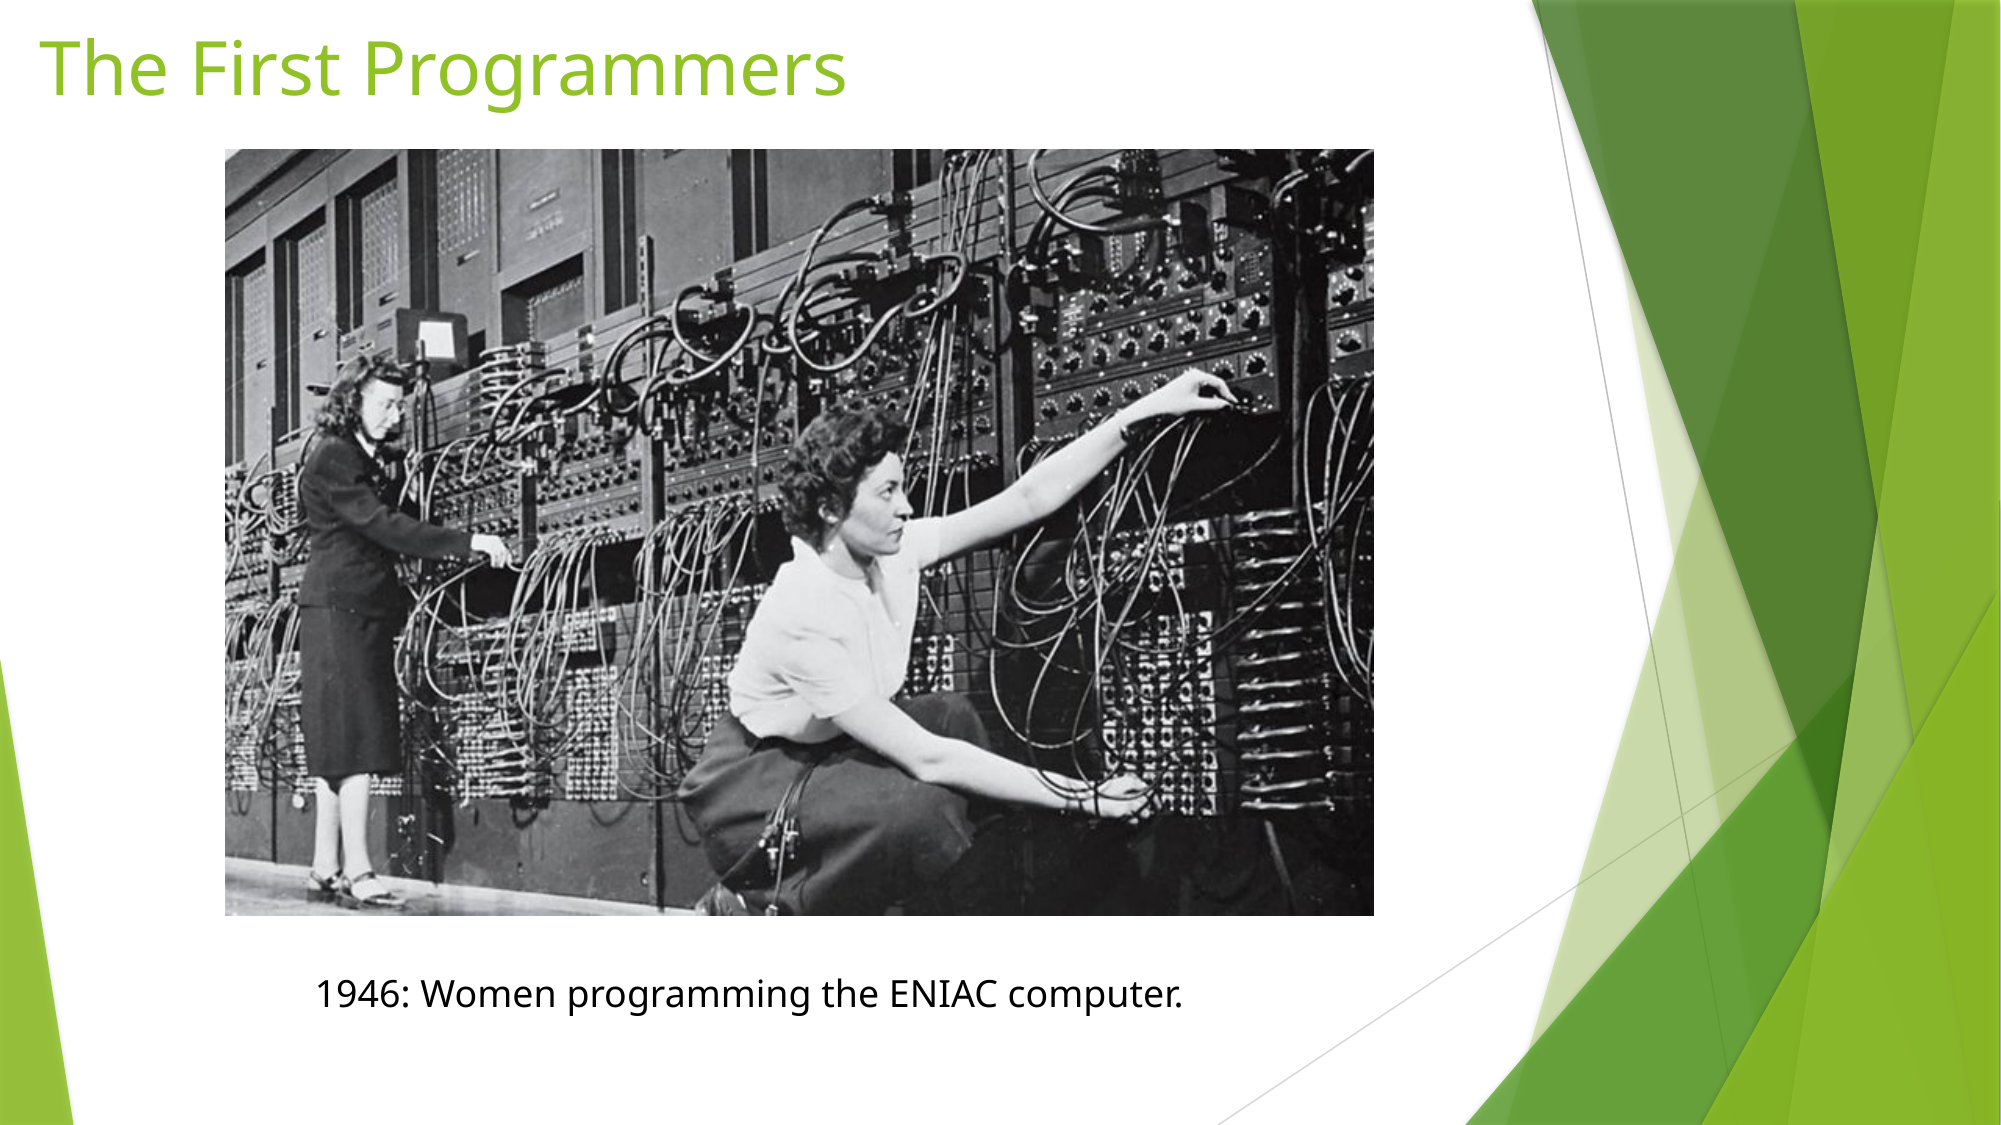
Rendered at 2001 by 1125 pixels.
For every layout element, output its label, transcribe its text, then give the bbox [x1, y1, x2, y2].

text_box 1946: Women programming the ENIAC computer. [300, 962, 1600, 1023]
title The First Programmers [24, 12, 1436, 230]
picture [224, 149, 1374, 917]
